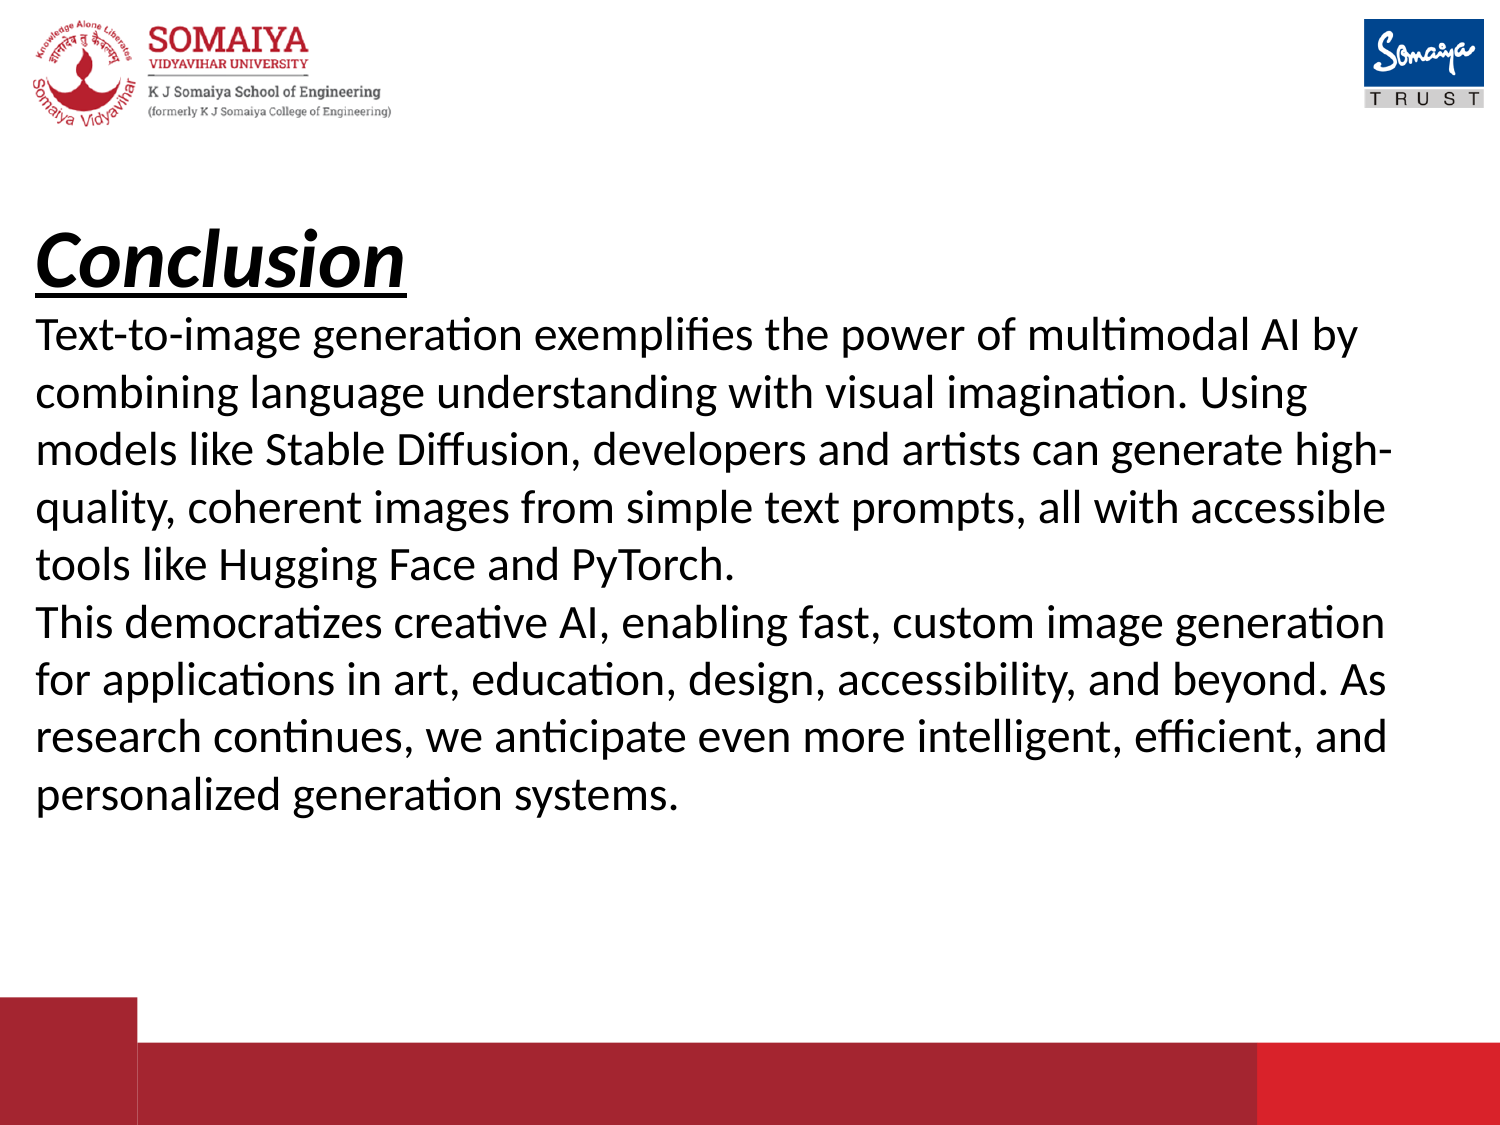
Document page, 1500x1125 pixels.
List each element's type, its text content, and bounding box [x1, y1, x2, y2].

picture [1364, 19, 1484, 108]
text_box Conclusion [35, 157, 1329, 304]
picture [0, 0, 420, 134]
text_box Text-to-image generation exemplifies the power of multimodal AI by combining language understanding with visual imagination. Using models like Stable Diffusion, developers and artists can generate high-quality, coherent images from simple text prompts, all with accessible tools like Hugging Face and PyTorch. This democratizes creative AI, enabling fast, custom image generation for applications in art, education, design, accessibility, and beyond. As research continues, we anticipate even more intelligent, efficient, and personalized generation systems. [35, 302, 1453, 821]
